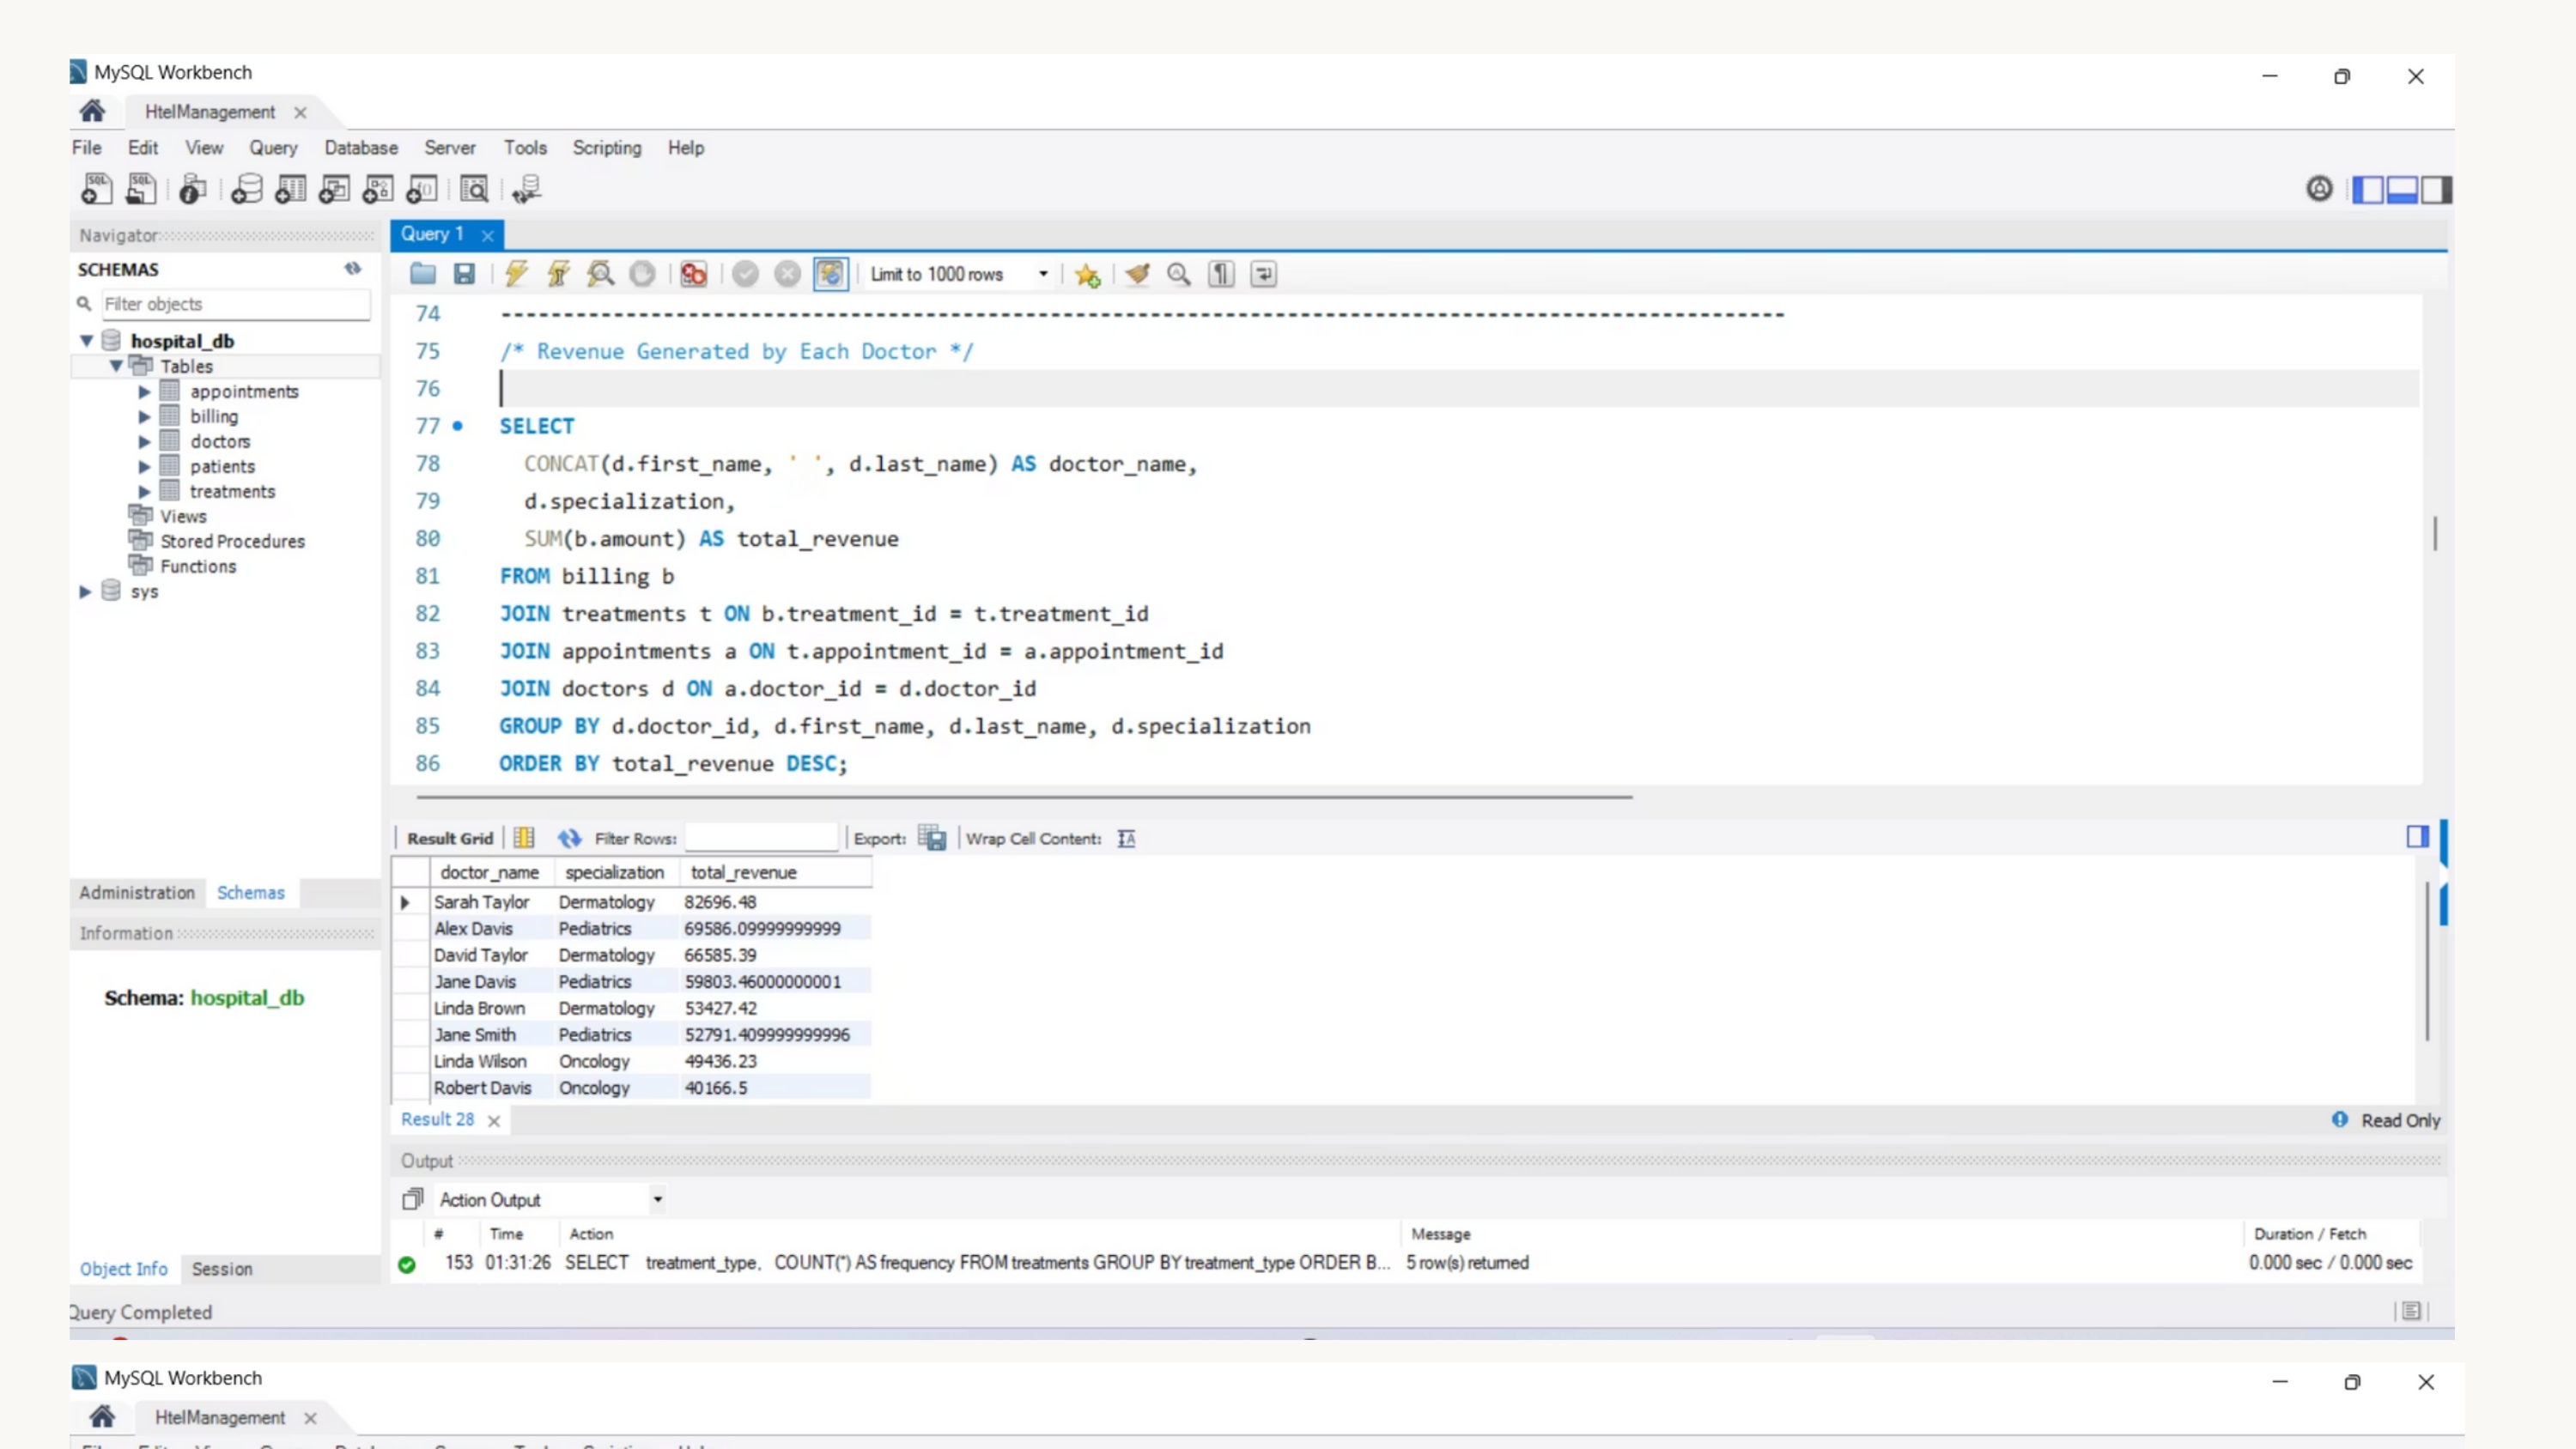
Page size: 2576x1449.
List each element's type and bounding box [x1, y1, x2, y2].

text_box [0, 0, 2576, 1449]
text_box [70, 54, 2456, 1341]
text_box [70, 1361, 2465, 1449]
